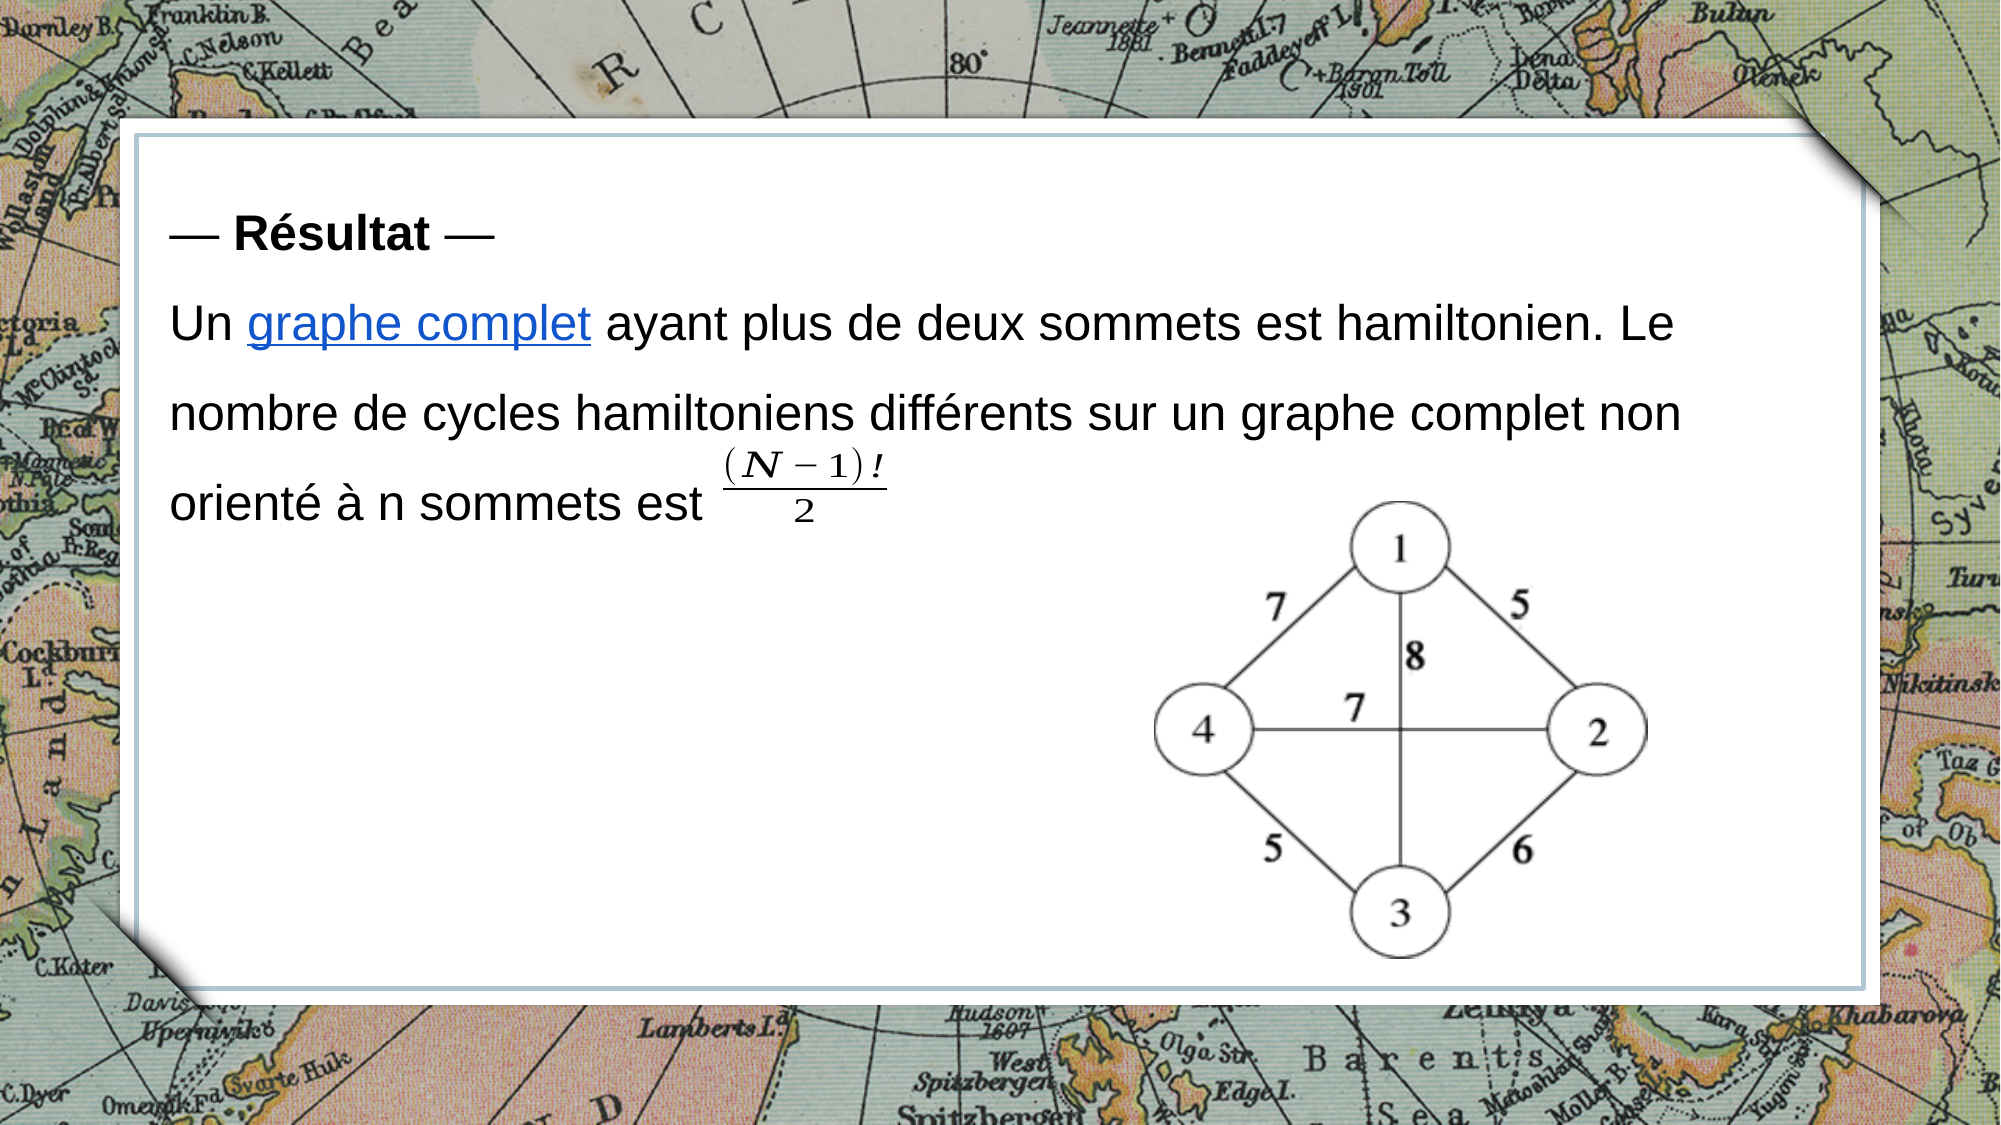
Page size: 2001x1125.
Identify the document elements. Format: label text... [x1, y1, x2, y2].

text_box — Résultat — Un graphe complet ayant plus de deux sommets est hamiltonien. Le nombre de cycles hamiltoniens différents sur un graphe complet non orienté à n sommets est [154, 193, 1808, 539]
picture [0, 0, 2001, 1125]
